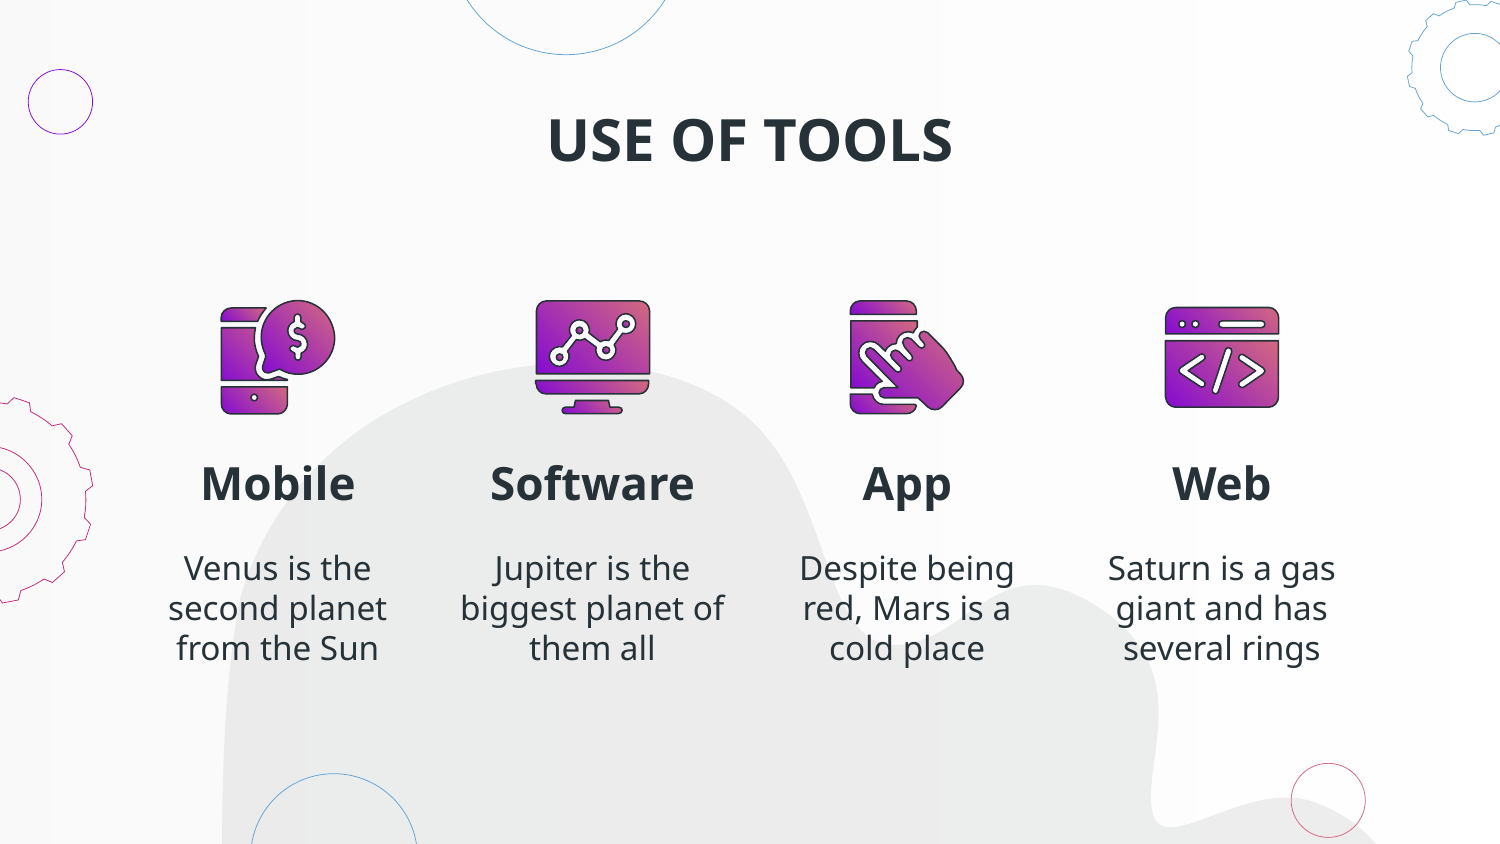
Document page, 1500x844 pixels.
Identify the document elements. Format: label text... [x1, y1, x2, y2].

subtitle Saturn is a gas giant and has several rings [1071, 543, 1373, 671]
title USE OF TOOLS [116, 107, 1383, 168]
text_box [1165, 307, 1279, 408]
title App [764, 443, 1051, 520]
title Mobile [134, 443, 422, 520]
title Web [1078, 443, 1366, 520]
title Software [449, 443, 736, 520]
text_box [535, 300, 650, 414]
subtitle Jupiter is the biggest planet of them all [442, 543, 743, 671]
subtitle Despite being red, Mars is a cold place [757, 543, 1058, 671]
subtitle Venus is the second planet from the Sun [127, 543, 429, 671]
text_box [220, 300, 335, 415]
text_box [849, 300, 965, 414]
